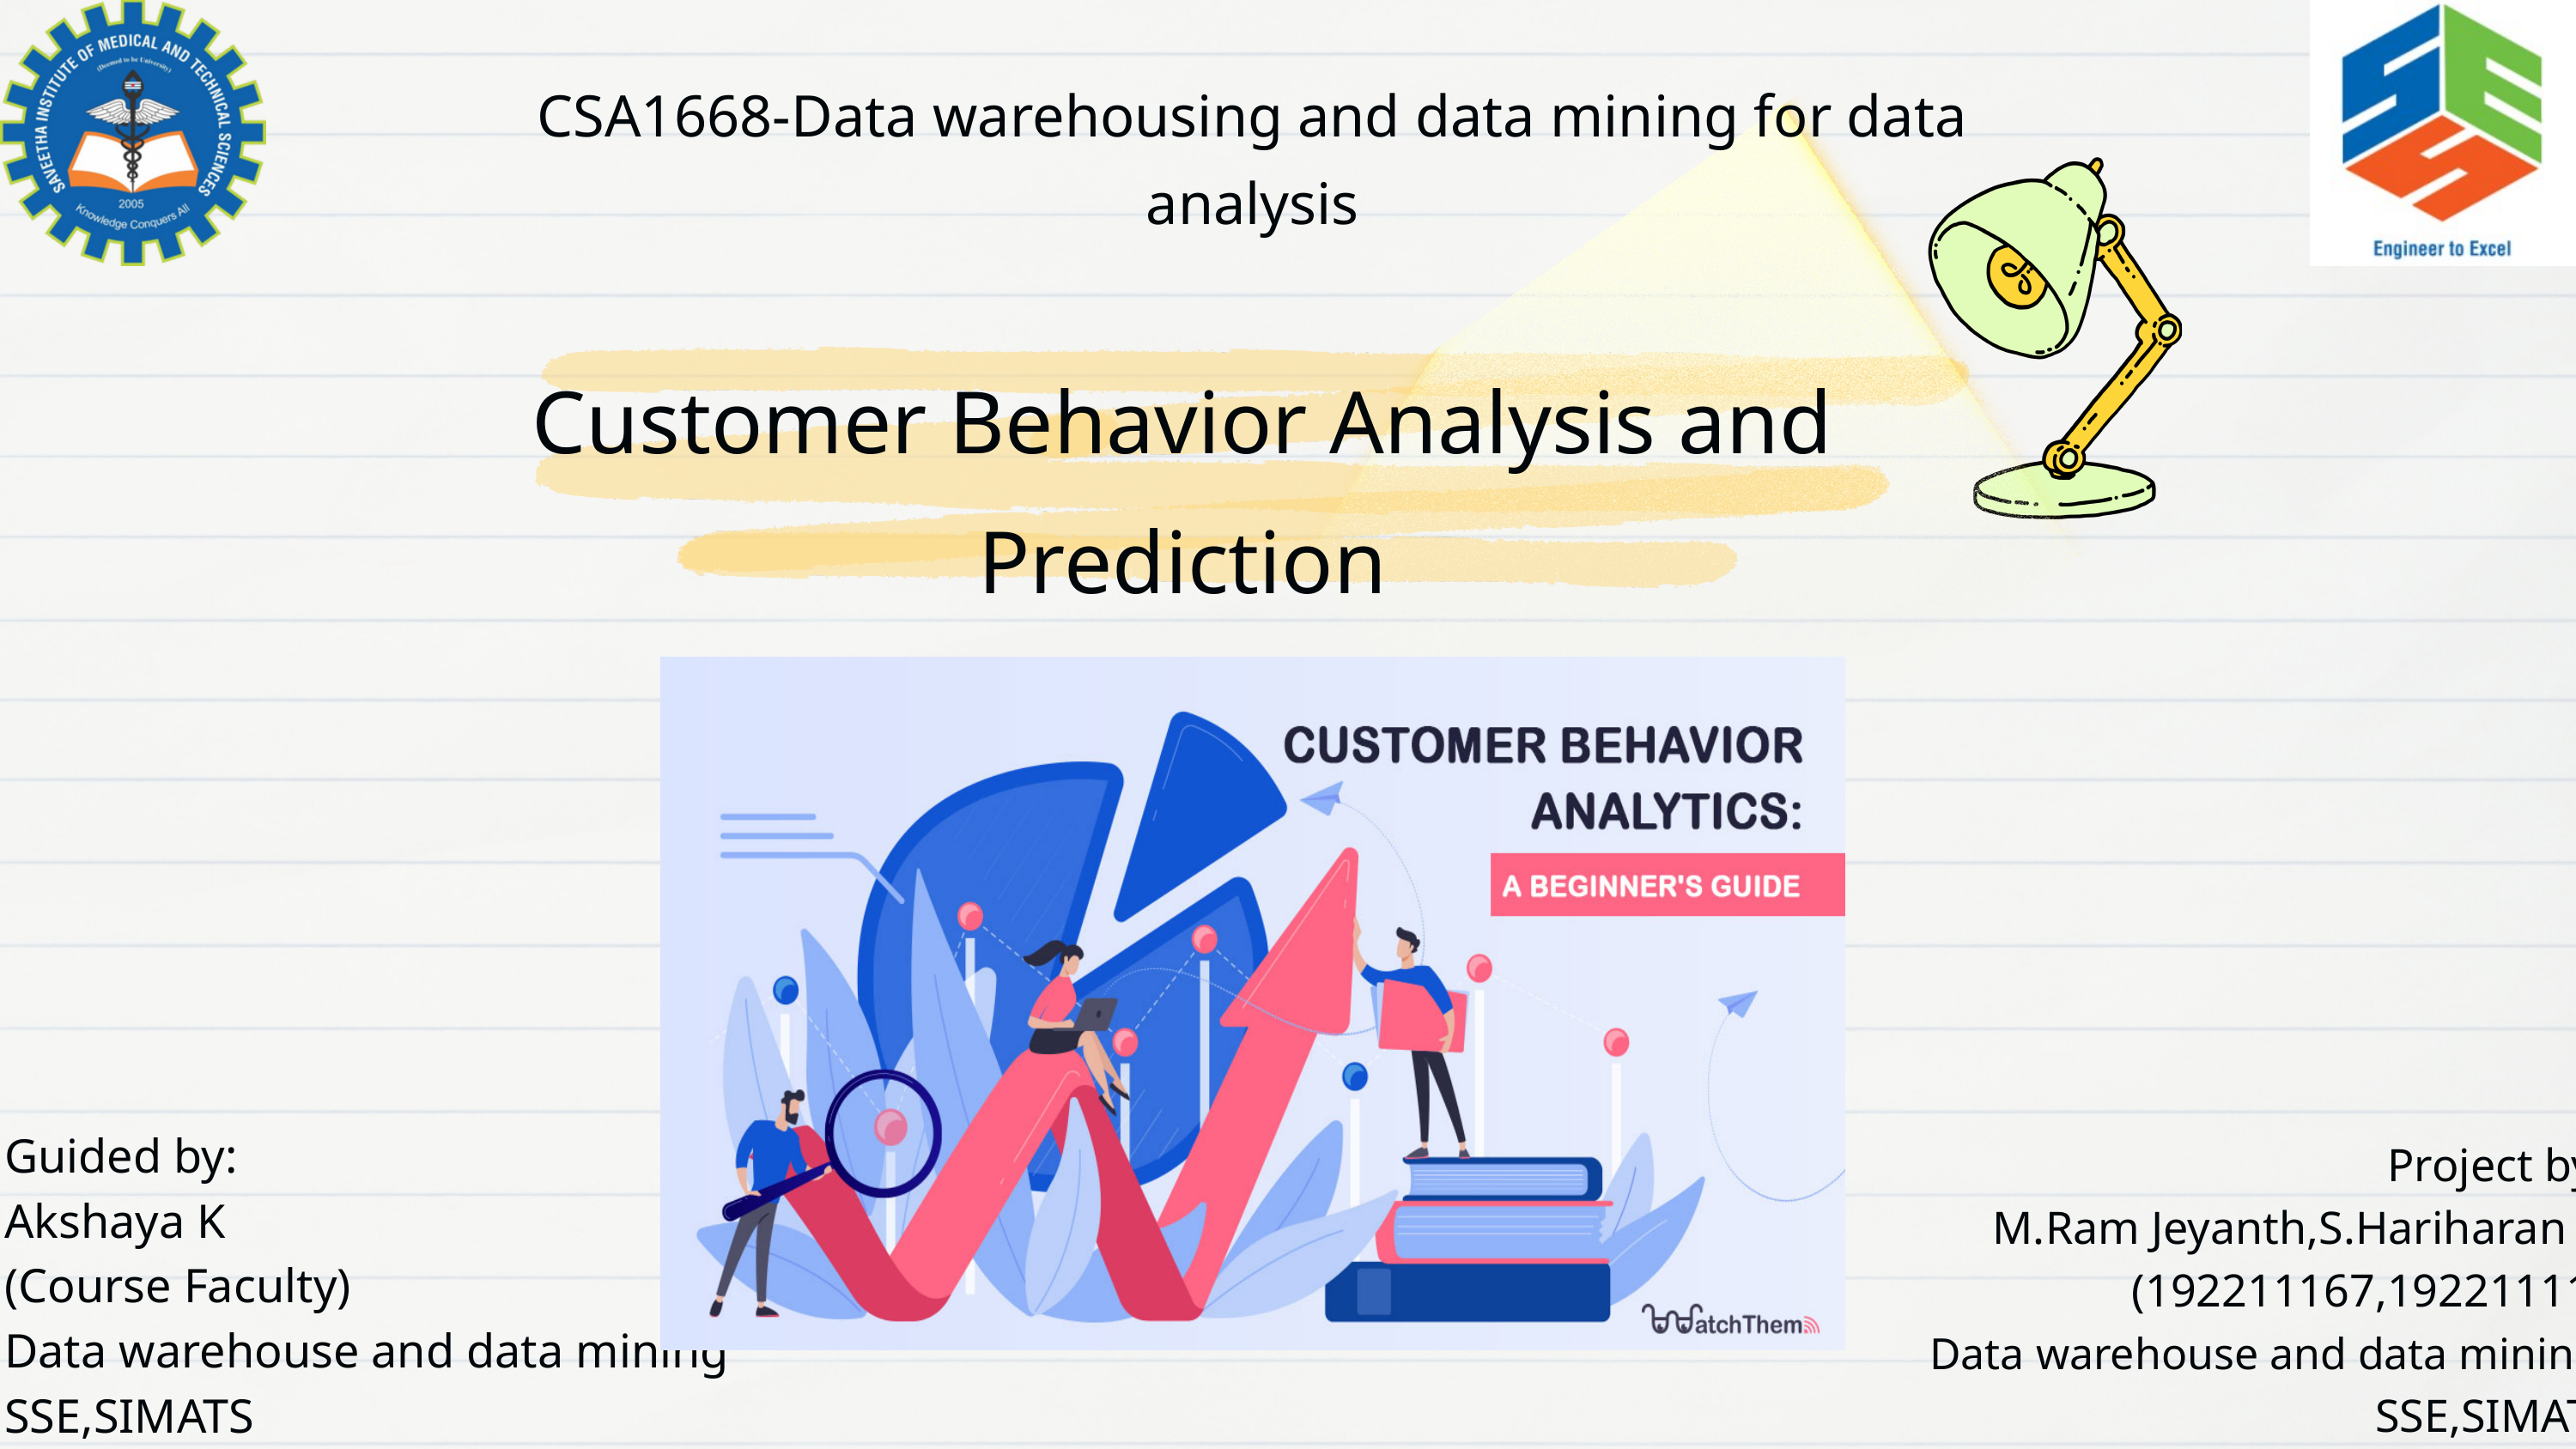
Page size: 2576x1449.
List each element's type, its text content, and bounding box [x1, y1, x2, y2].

text_box [2310, 0, 2576, 266]
text_box [0, 0, 266, 266]
text_box Project by: M.Ram Jeyanth,S.Hariharan (192211167,192211110) Data warehouse and data mining SSE,SIMATS [1494, 1127, 2576, 1449]
text_box [0, 0, 2576, 1449]
text_box [1345, 236, 2133, 720]
text_box CSA1668-Data warehousing and data mining for data analysis [484, 60, 2021, 236]
text_box Customer Behavior Analysis and Prediction [418, 330, 1947, 611]
text_box [1933, 156, 2183, 519]
picture [660, 656, 1845, 1350]
text_box Guided by: Akshaya K (Course Faculty) Data warehouse and data mining SSE,SIMATS [4, 1117, 833, 1443]
